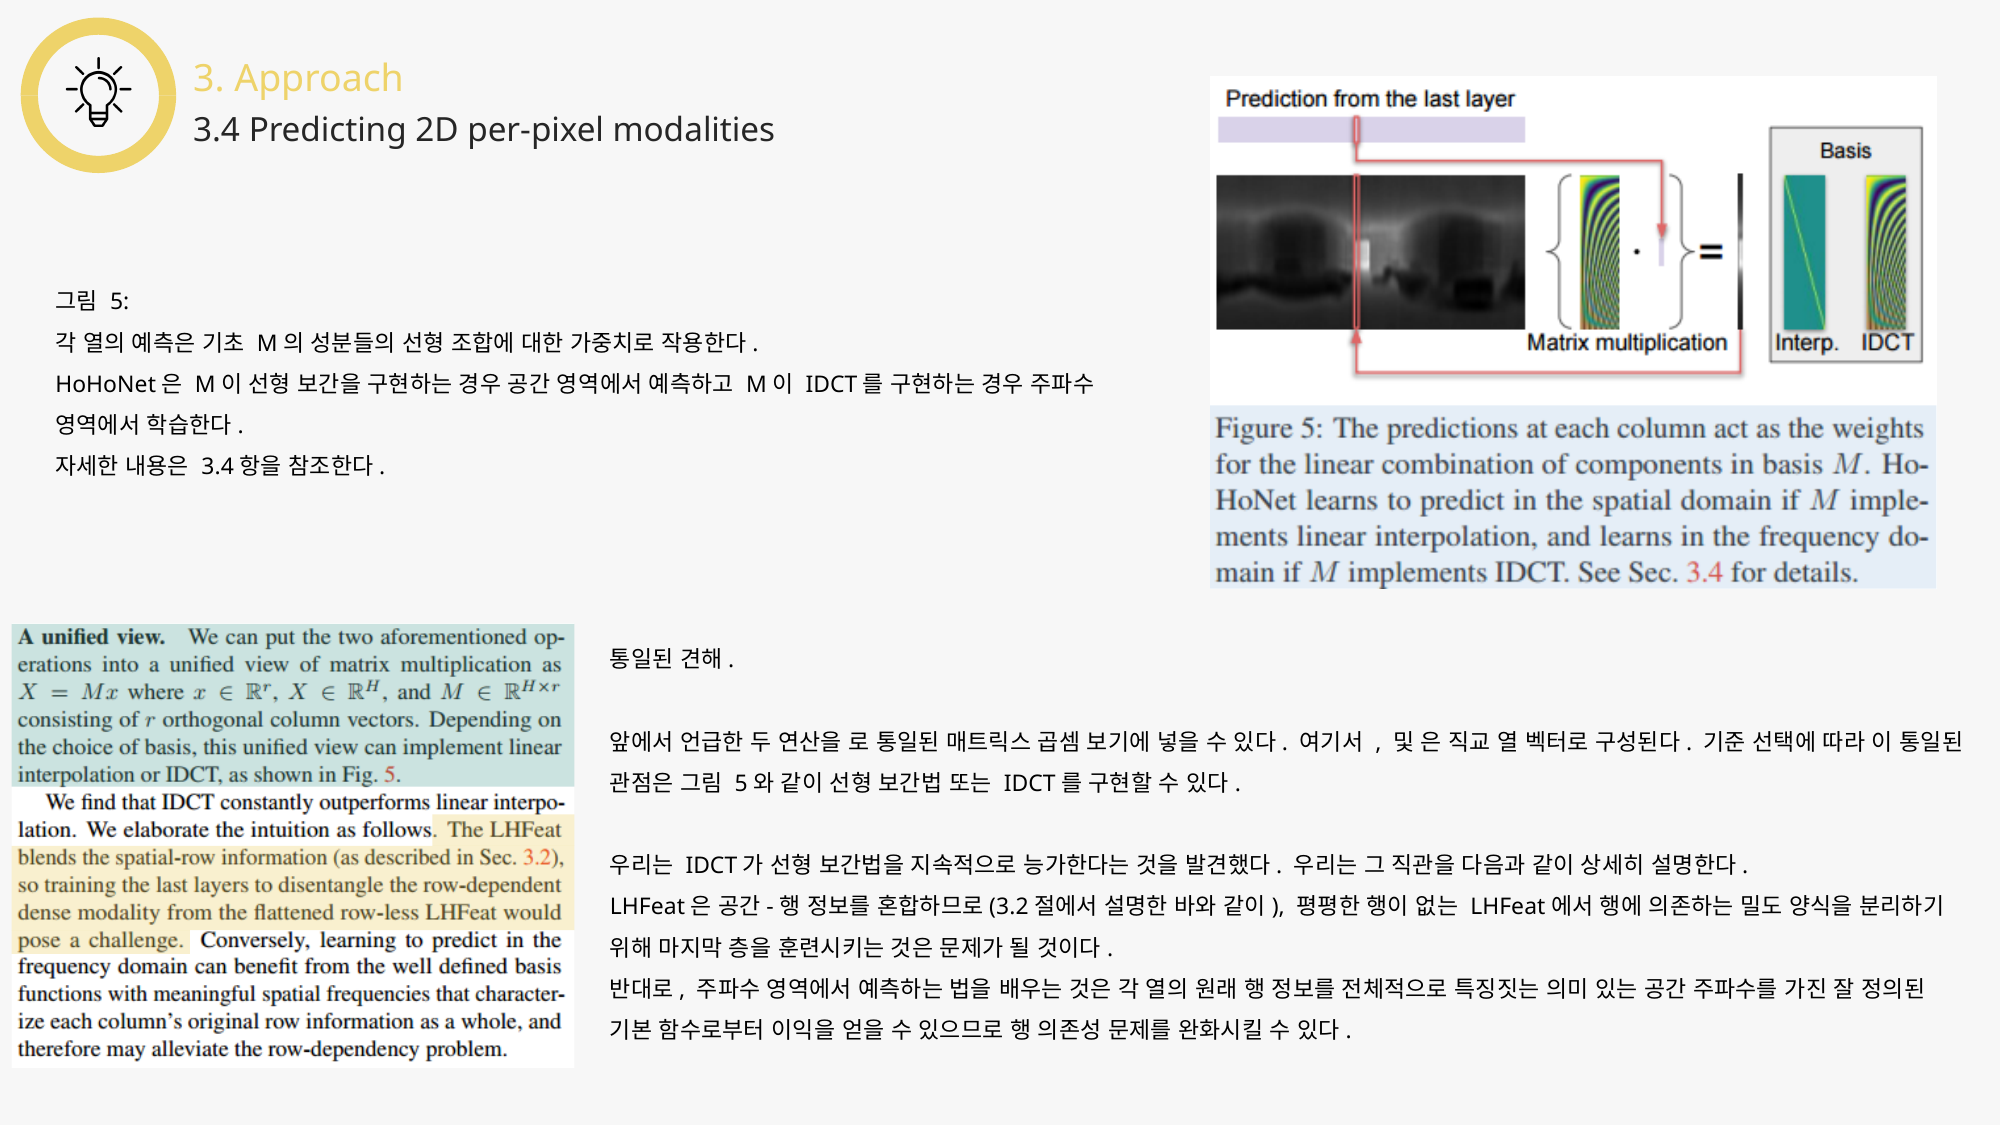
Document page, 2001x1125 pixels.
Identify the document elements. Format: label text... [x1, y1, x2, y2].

text_box 3. Approach [178, 46, 479, 100]
picture [63, 57, 134, 128]
text_box 그림 5: 각 열의 예측은 기초 M의 성분들의 선형 조합에 대한 가중치로 작용한다. HoHoNet은 M이 선형 보간을 구현하는 경우 공간 영역에서 예측하고 M이 IDCT를 구현하는 경우 주파수 영역에서 학습한다. 자세한 내용은 3.4항을 참조한다. [40, 265, 1150, 487]
picture [1210, 76, 1937, 589]
picture [11, 623, 575, 1068]
text_box [19, 96, 178, 175]
text_box [19, 16, 178, 97]
text_box 3.4 Predicting 2D per-pixel modalities [178, 100, 823, 156]
